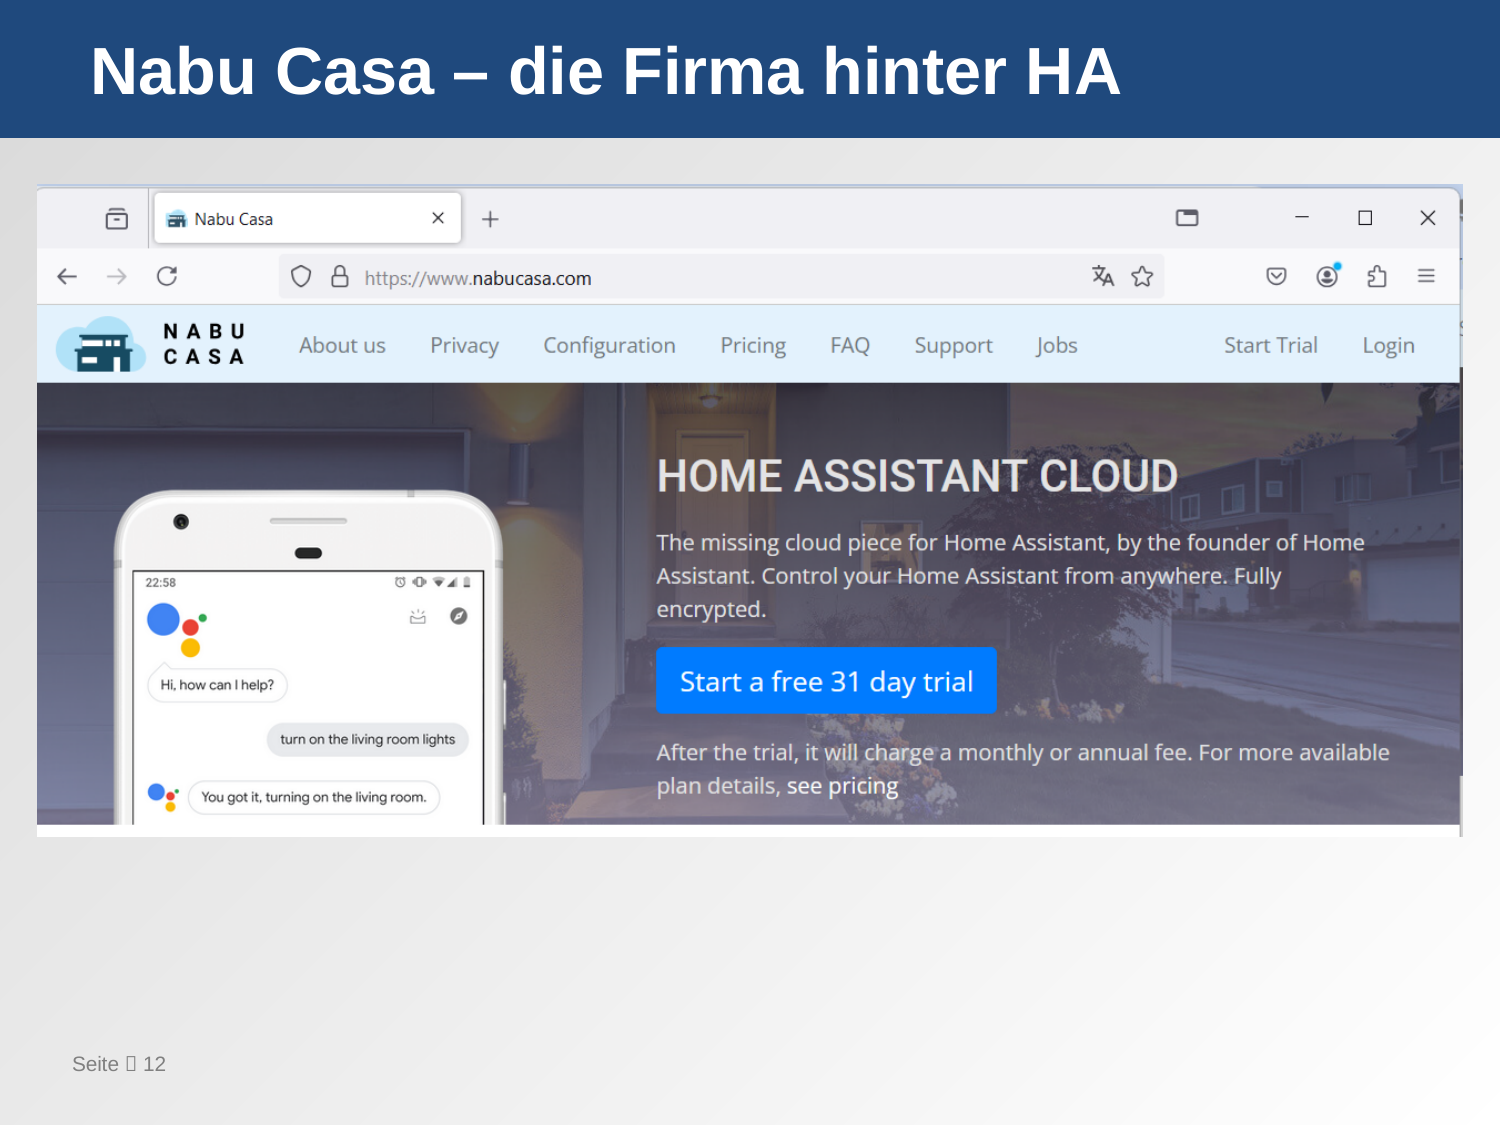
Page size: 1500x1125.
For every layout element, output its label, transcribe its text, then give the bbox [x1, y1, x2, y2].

title Nabu Casa – die Firma hinter HA [75, 20, 1425, 182]
picture [37, 184, 1463, 837]
